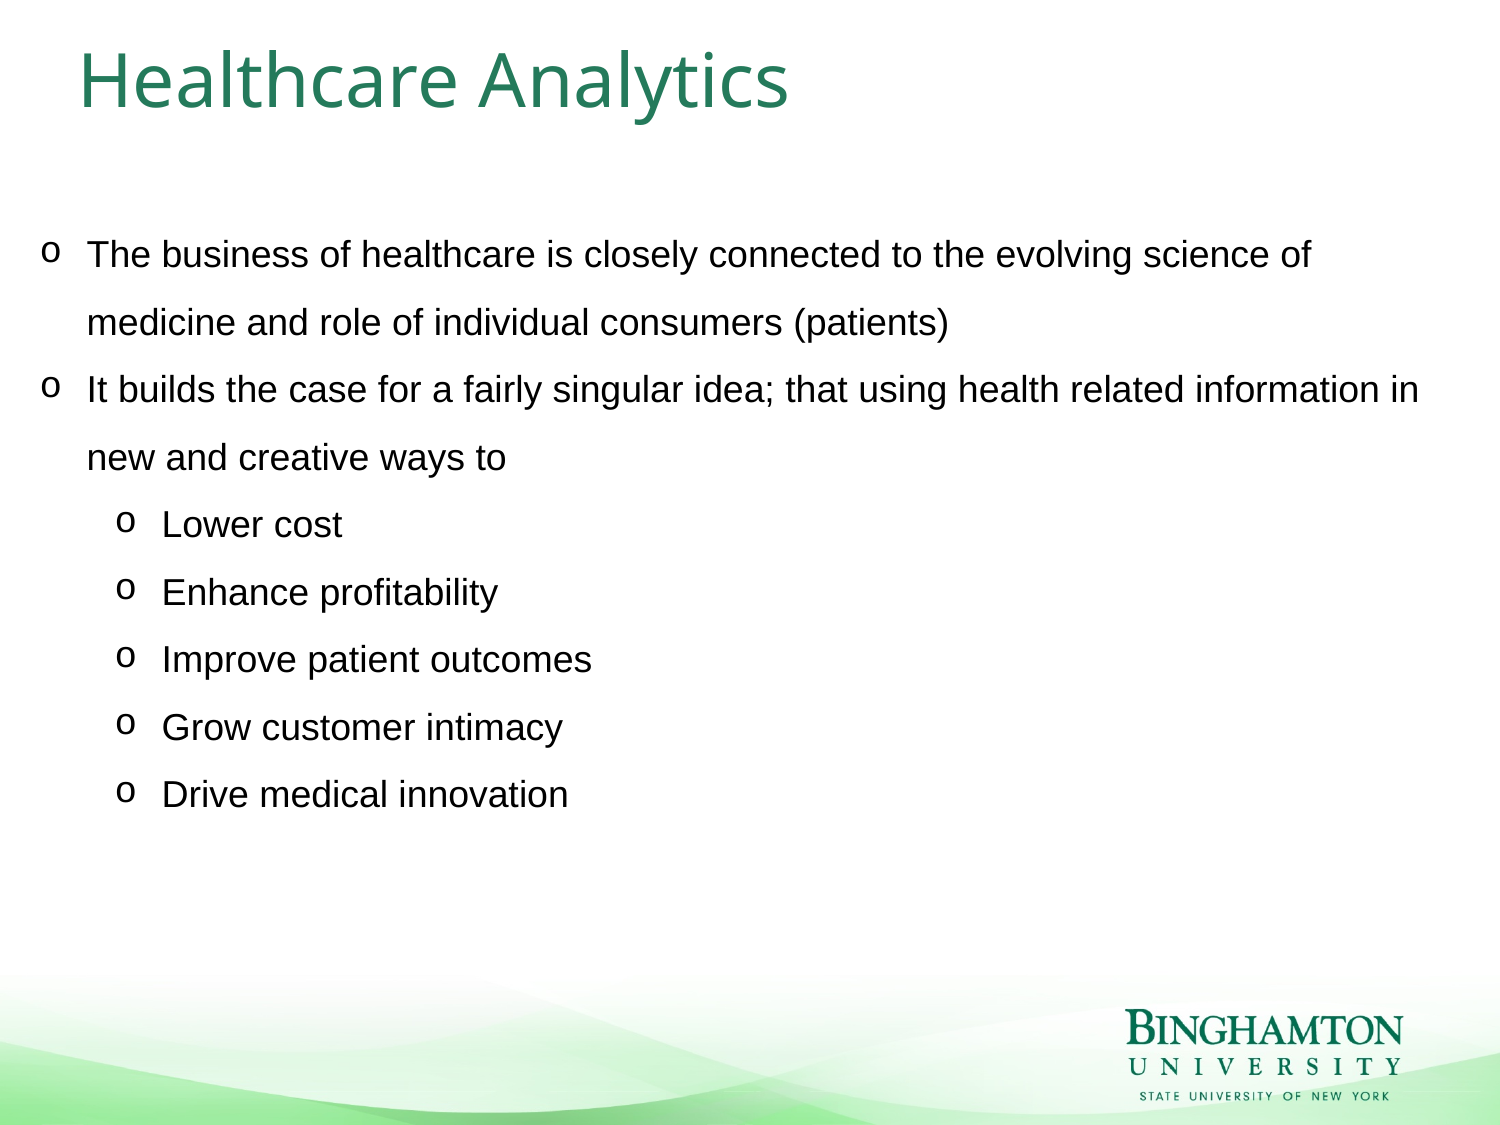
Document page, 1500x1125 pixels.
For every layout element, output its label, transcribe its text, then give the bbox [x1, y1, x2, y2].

text_box Healthcare Analytics [62, 24, 1488, 145]
picture [0, 0, 1500, 1125]
text_box The business of healthcare is closely connected to the evolving science of medicine and role of individual consumers (patients) It builds the case for a fairly singular idea; that using health related information in new and creative ways to Lower cost Enhance profitability Improve patient outcomes Grow customer intimacy Drive medical innovation [24, 200, 1463, 823]
